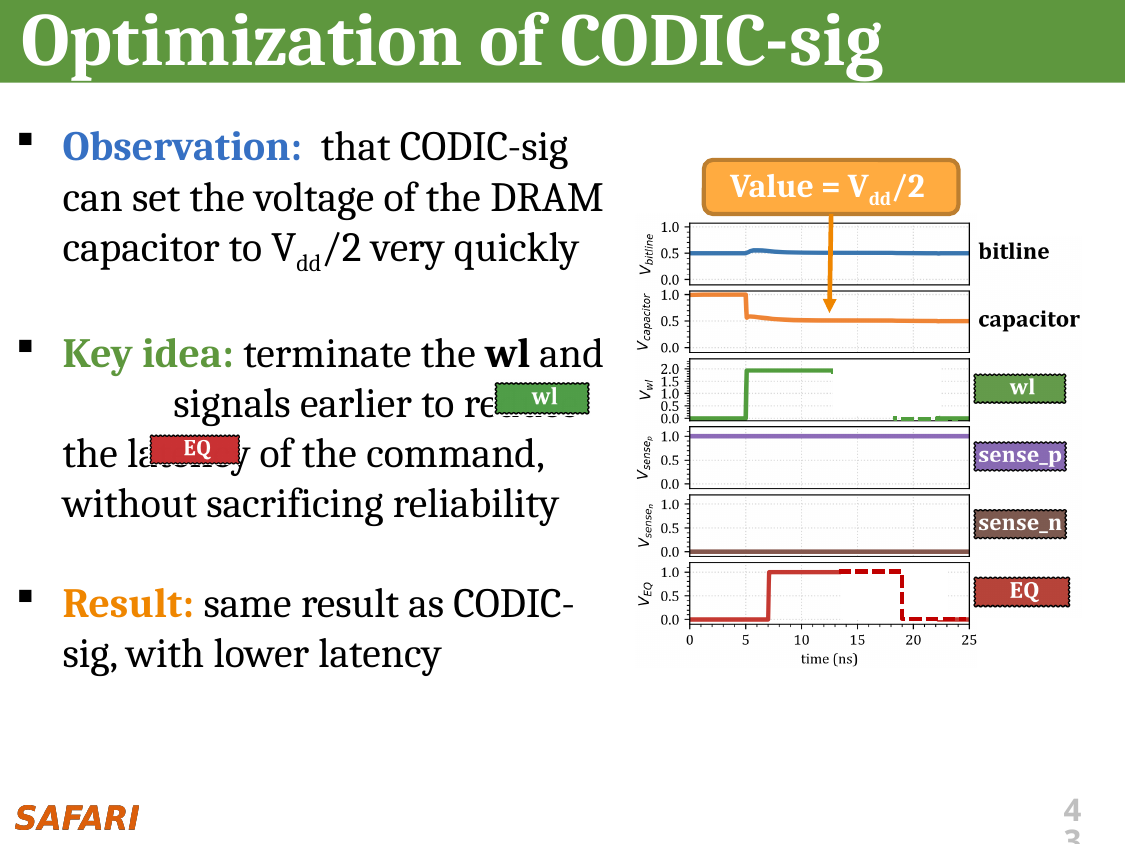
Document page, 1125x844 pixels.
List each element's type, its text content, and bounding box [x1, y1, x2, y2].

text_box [703, 159, 959, 314]
title Optimization of CODIC-sig [10, 0, 1125, 79]
text_box 43 [1057, 794, 1105, 829]
text_box Observation: that CODIC-sig can set the voltage of the DRAM capacitor to Vdd/2 very quickly Key idea: terminate the wl and signals earlier to reduce the latency of the command, without sacrificing reliability Result: same result as CODIC-sig, with lower latency [1, 111, 623, 684]
picture [635, 212, 1082, 669]
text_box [148, 379, 591, 465]
picture [15, 805, 139, 830]
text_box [830, 362, 966, 619]
